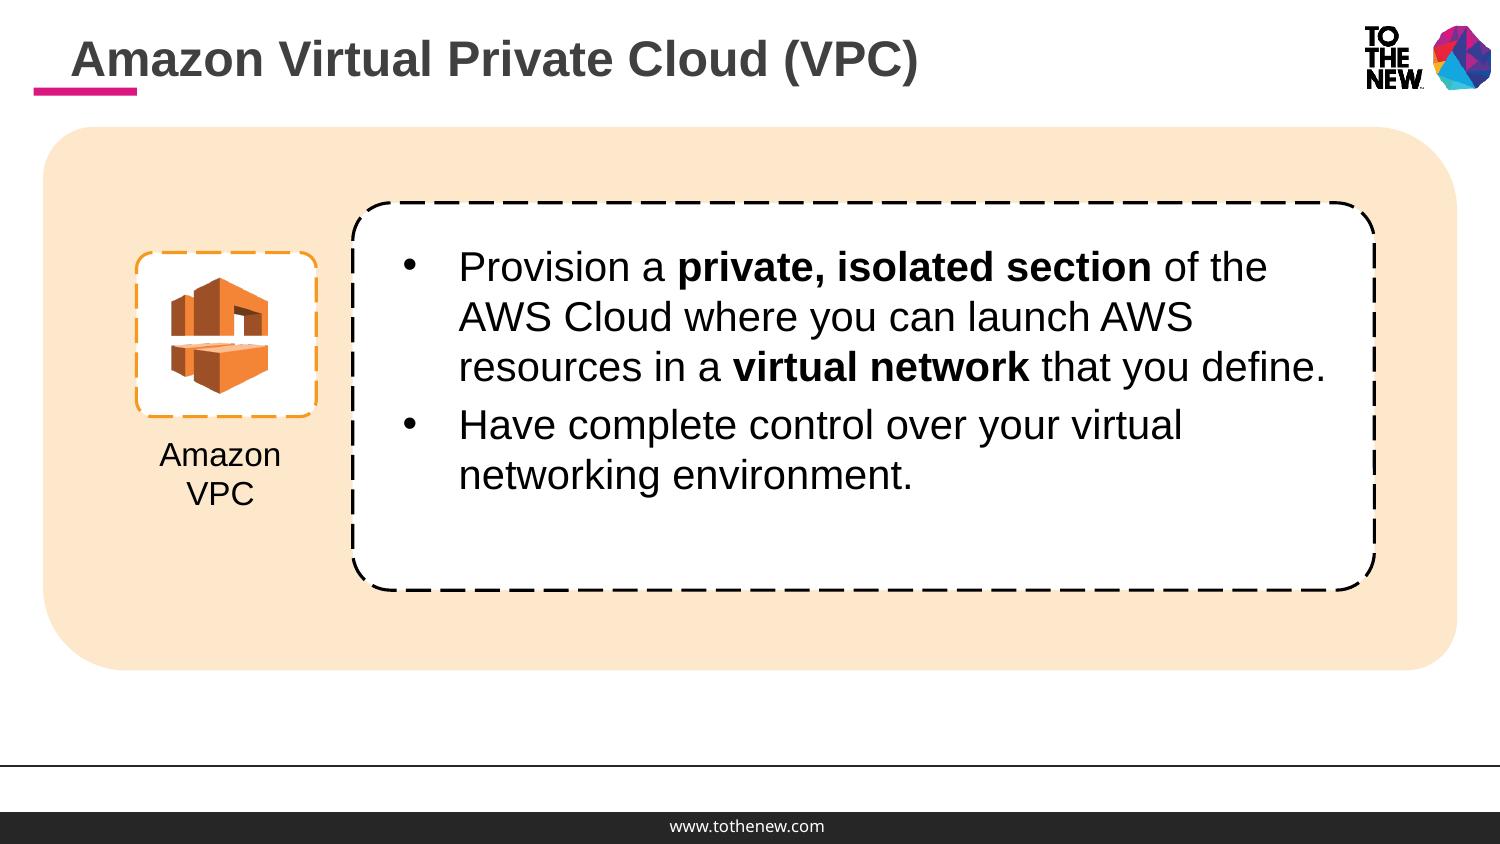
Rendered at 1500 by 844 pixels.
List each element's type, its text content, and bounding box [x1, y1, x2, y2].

text_box Amazon VPC [115, 416, 326, 529]
picture [1350, 0, 1500, 116]
text_box [43, 130, 1458, 671]
picture [159, 274, 280, 396]
text_box [352, 202, 1375, 591]
title Amazon Virtual Private Cloud (VPC) [55, 18, 1402, 130]
text_box [136, 252, 317, 416]
list Provision a private, isolated section of the AWS Cloud where you can launch AWS resources in a virtual network that you define. Have complete control over your virtual networking environment. [387, 232, 1347, 574]
